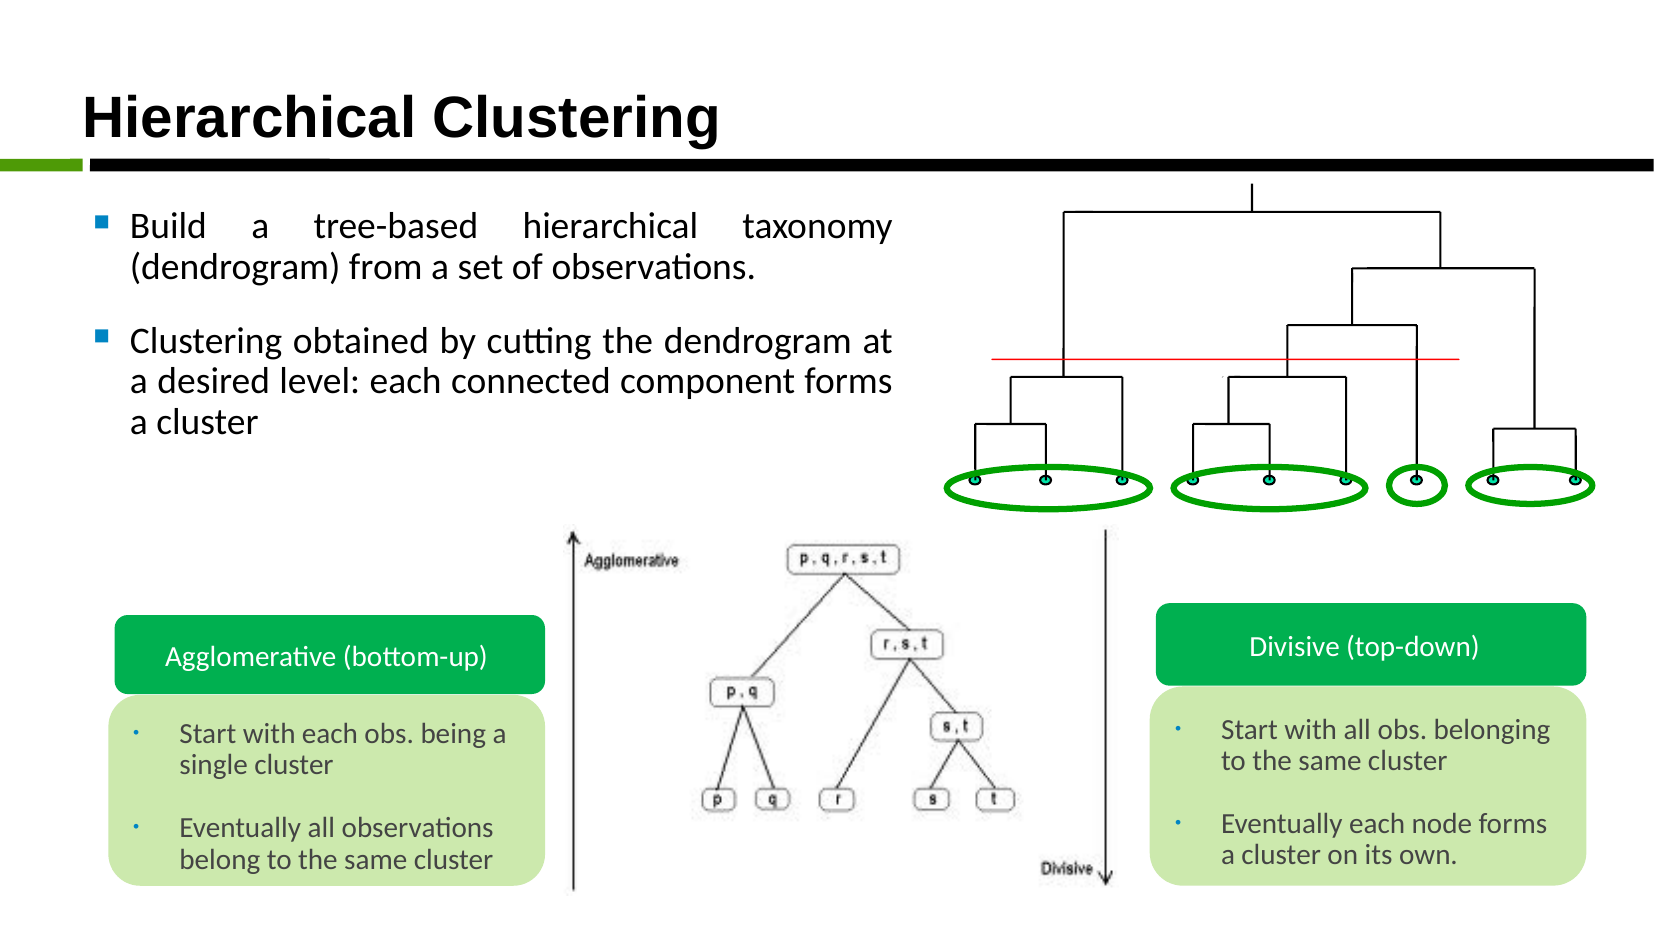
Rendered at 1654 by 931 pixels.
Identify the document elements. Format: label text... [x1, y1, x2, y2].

picture [562, 524, 1120, 897]
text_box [946, 183, 1593, 510]
text_box Build a tree-based hierarchical taxonomy (dendrogram) from a set of observations. Clustering obtained by cutting the dendrogram at a desired level: each connected component forms a cluster [58, 199, 909, 557]
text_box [108, 614, 546, 886]
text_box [1149, 602, 1587, 886]
text_box Hierarchical Clustering [82, 37, 1571, 192]
